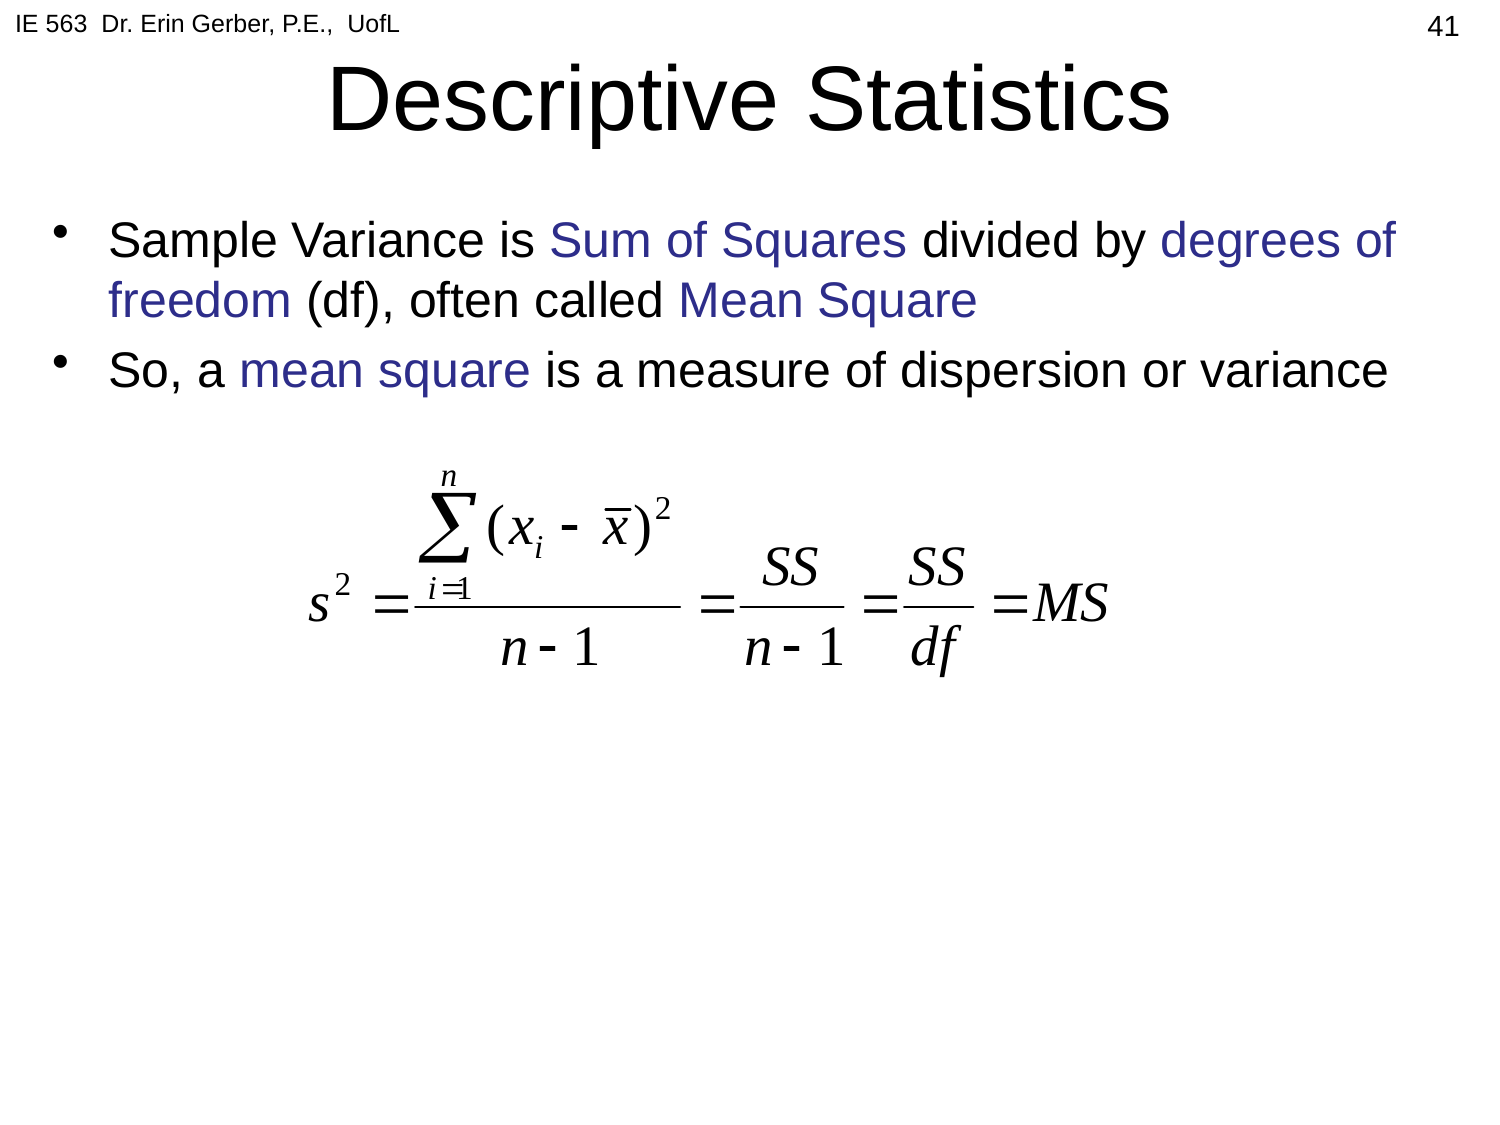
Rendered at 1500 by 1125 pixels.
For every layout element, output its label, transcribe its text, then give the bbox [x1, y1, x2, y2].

title Descriptive Statistics [74, 0, 1426, 188]
footer IE 563 Dr. Erin Gerber, P.E., UofL [0, 0, 626, 79]
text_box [298, 449, 1126, 688]
slide_number 41 [1124, 0, 1476, 79]
list Sample Variance is Sum of Squares divided by degrees of freedom (df), often called Mean Square So, a mean square is a measure of dispersion or variance [37, 199, 1463, 876]
